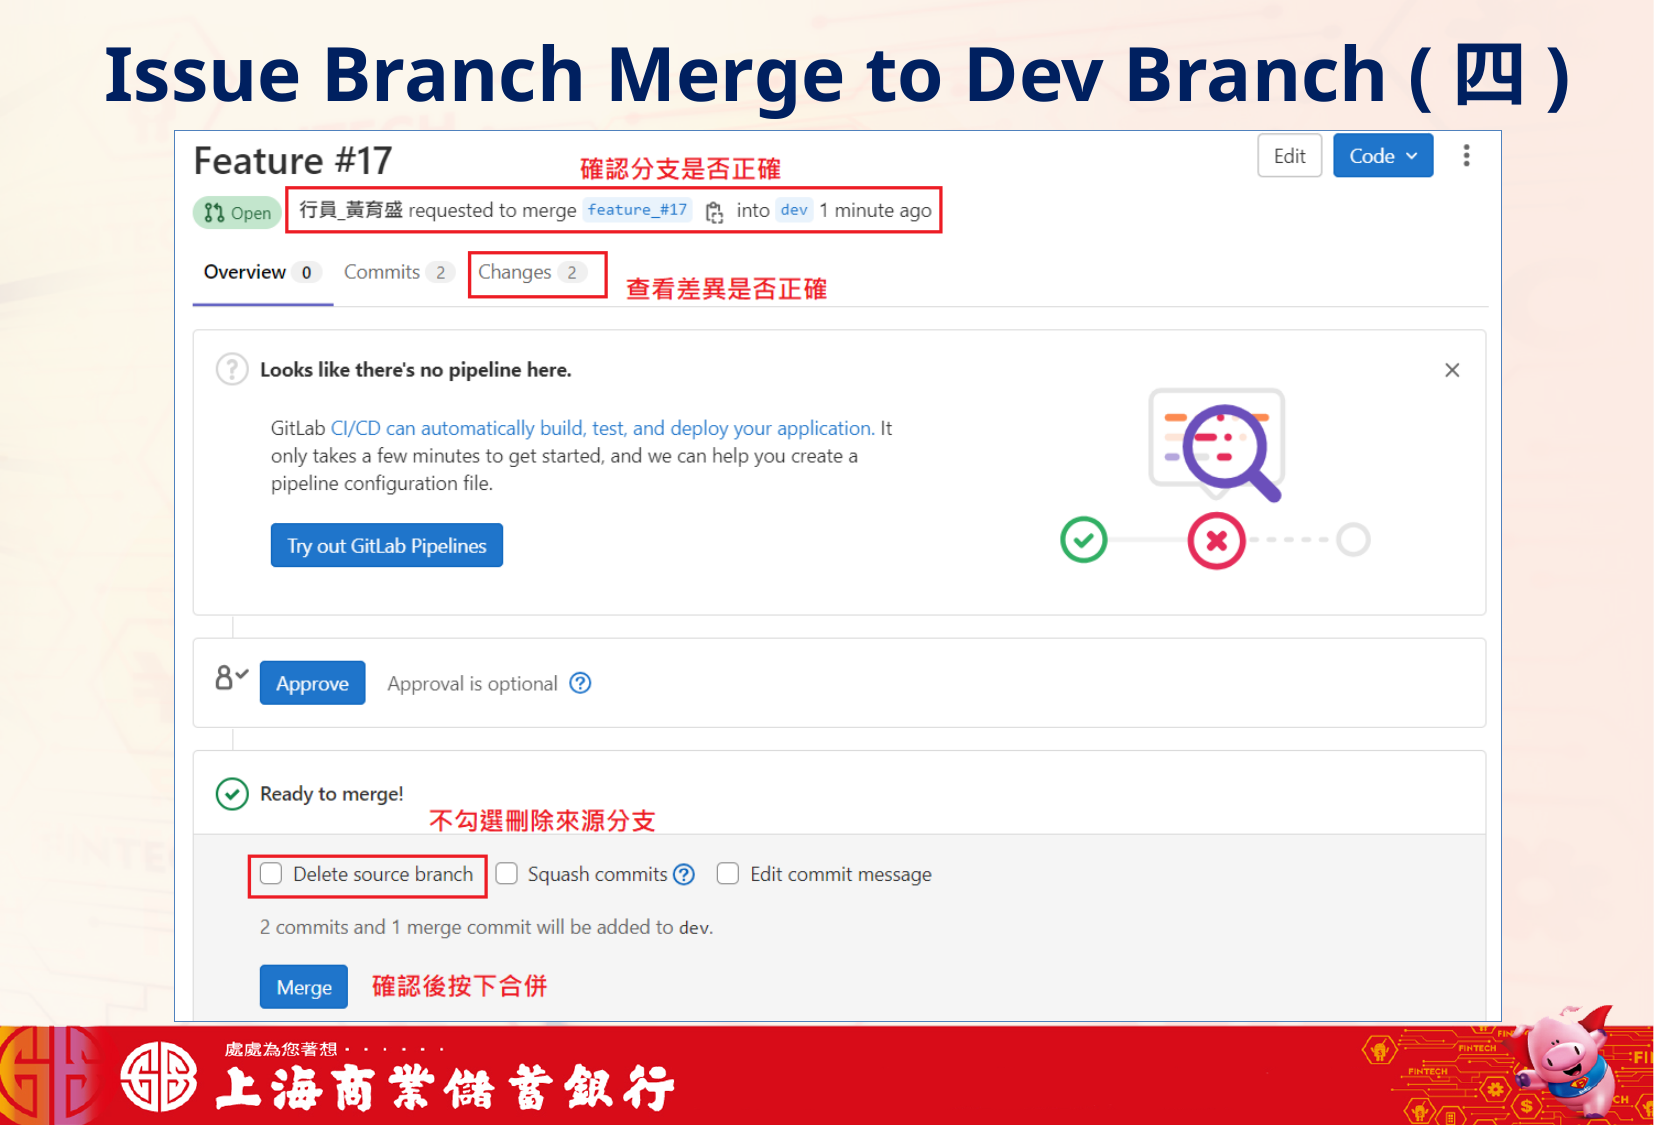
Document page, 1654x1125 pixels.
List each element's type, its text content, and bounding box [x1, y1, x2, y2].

text_box Issue Branch Merge to Dev Branch (四) [84, 11, 1591, 131]
picture [0, 0, 1654, 1125]
